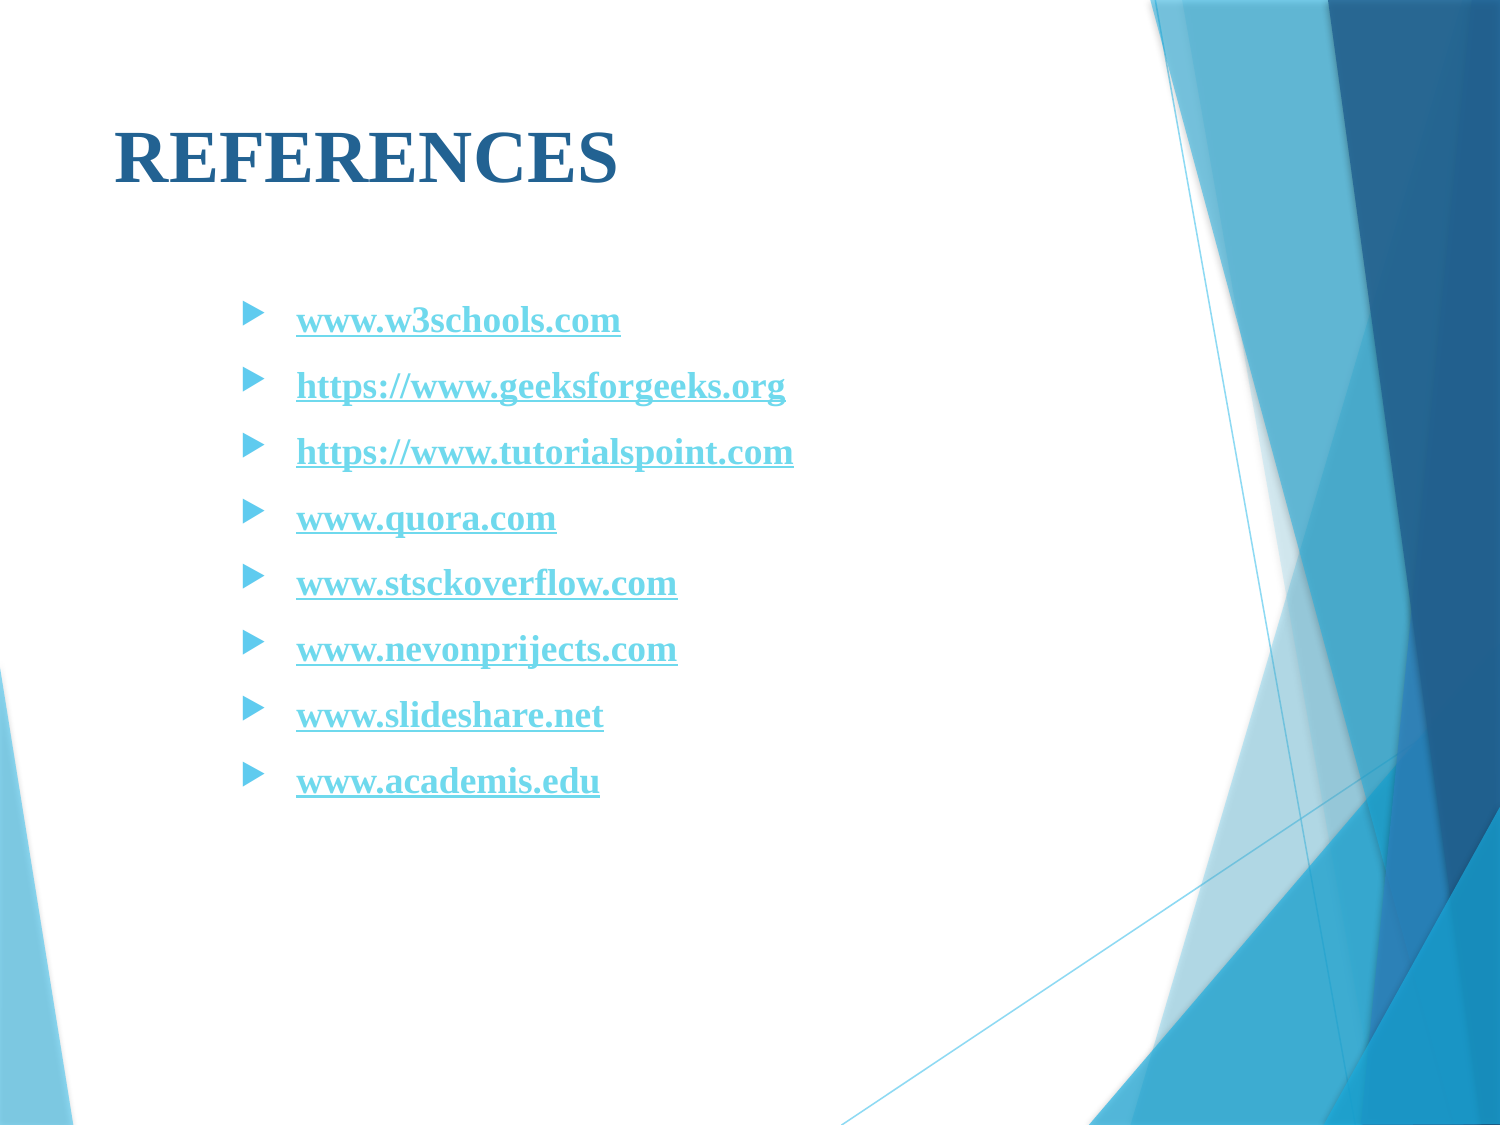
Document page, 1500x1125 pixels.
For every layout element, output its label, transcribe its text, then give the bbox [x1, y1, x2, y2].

title REFERENCES [99, 99, 1142, 317]
list www.w3schools.com https://www.geeksforgeeks.org https://www.tutorialspoint.com www.quora.com www.stsckoverflow.com www.nevonprijects.com www.slideshare.net www.academis.edu [225, 287, 1307, 908]
